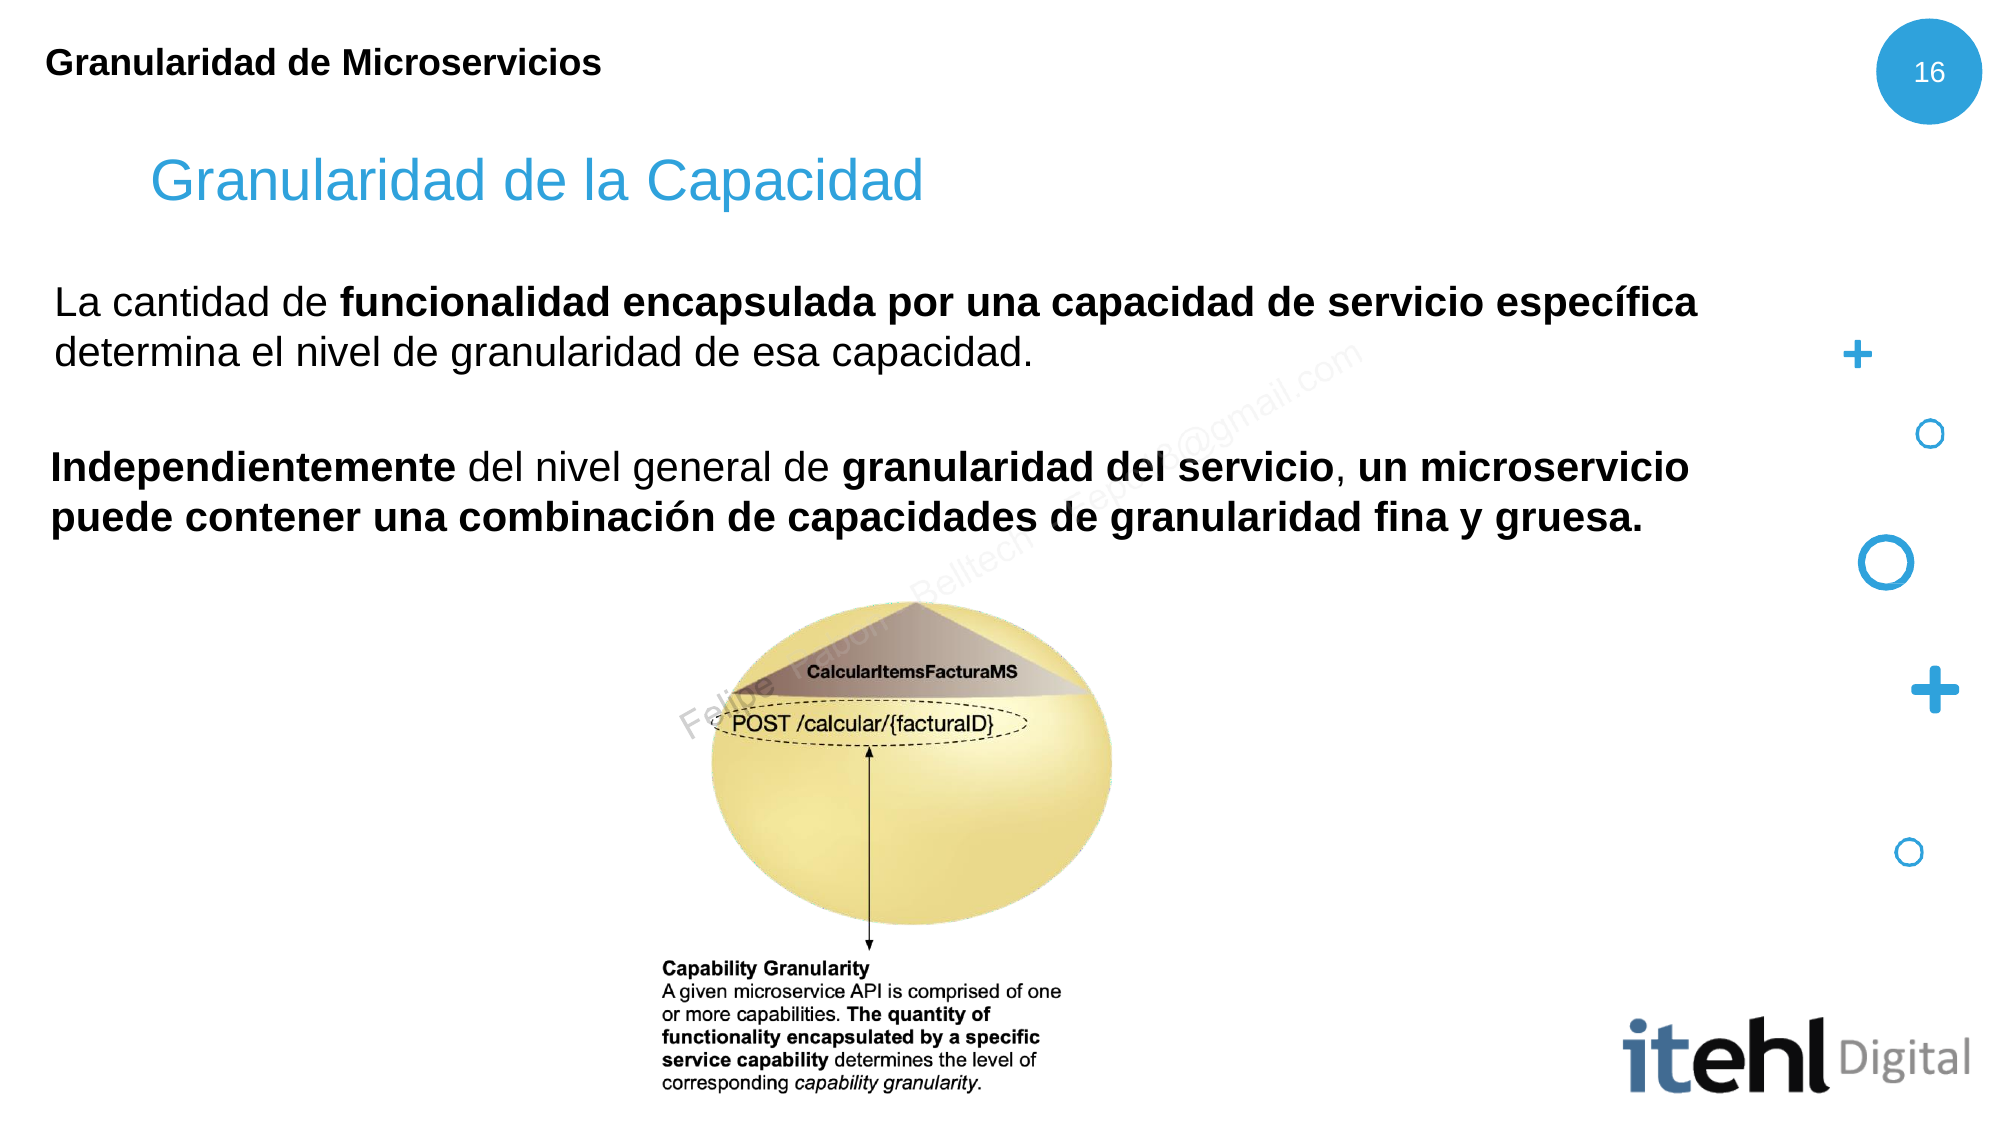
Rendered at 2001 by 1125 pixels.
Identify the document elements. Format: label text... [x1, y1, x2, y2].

text_box [1911, 665, 1960, 714]
text_box La cantidad de funcionalidad encapsulada por una capacidad de servicio específica determina el nivel de granularidad de esa capacidad. Independientemente del nivel general de granularidad del servicio, un microservicio puede contener una combinación de capacidades de granularidad fina y gruesa. [48, 272, 1699, 540]
text_box [1894, 837, 1924, 867]
text_box Granularidad de Microservicios [43, 35, 607, 83]
title Granularidad de la Capacidad [148, 140, 929, 272]
text_box [1843, 339, 1872, 369]
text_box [678, 529, 1034, 740]
text_box [1049, 345, 1363, 528]
text_box [1622, 1016, 1970, 1094]
text_box [1915, 418, 1945, 449]
text_box [661, 601, 1113, 1094]
text_box 16 [1911, 50, 1948, 88]
text_box [1857, 534, 1915, 591]
